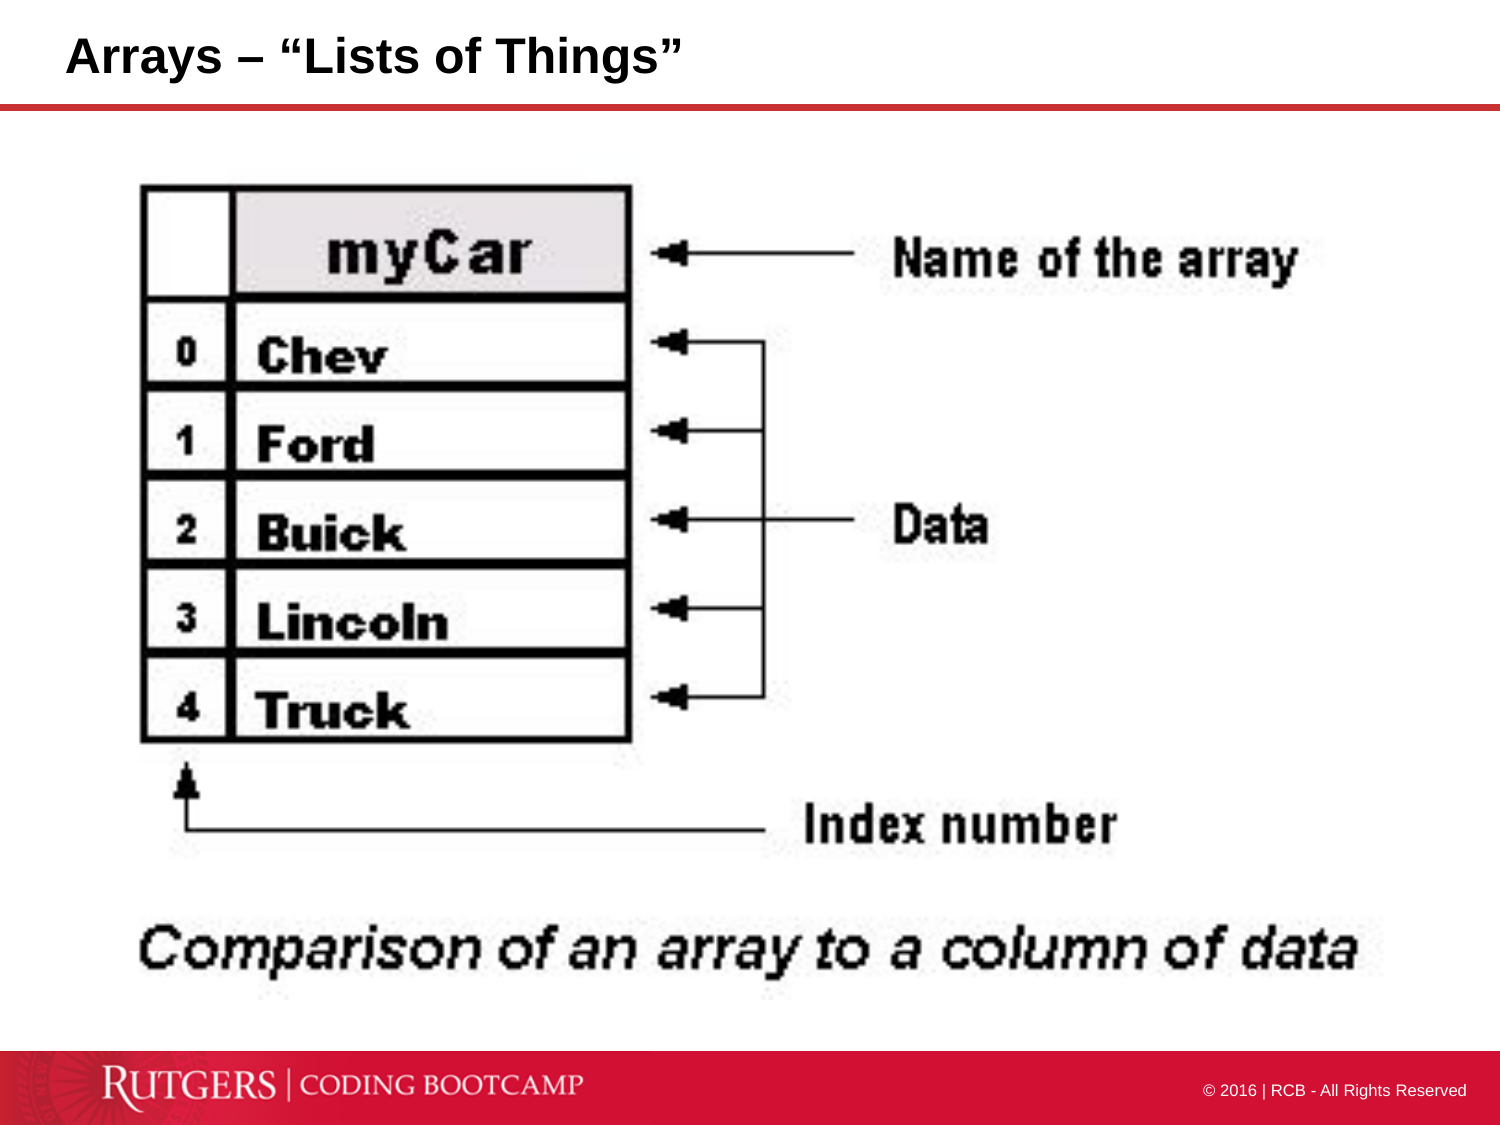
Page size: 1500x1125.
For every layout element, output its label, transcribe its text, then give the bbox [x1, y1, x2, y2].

text_box © 2016 | RCB - All Rights Reserved [1024, 1072, 1483, 1108]
text_box [648, 1049, 1500, 1125]
text_box [0, 0, 1500, 104]
text_box Arrays – “Lists of Things” [50, 16, 913, 91]
picture [0, 1051, 651, 1125]
picture [112, 149, 1403, 1001]
